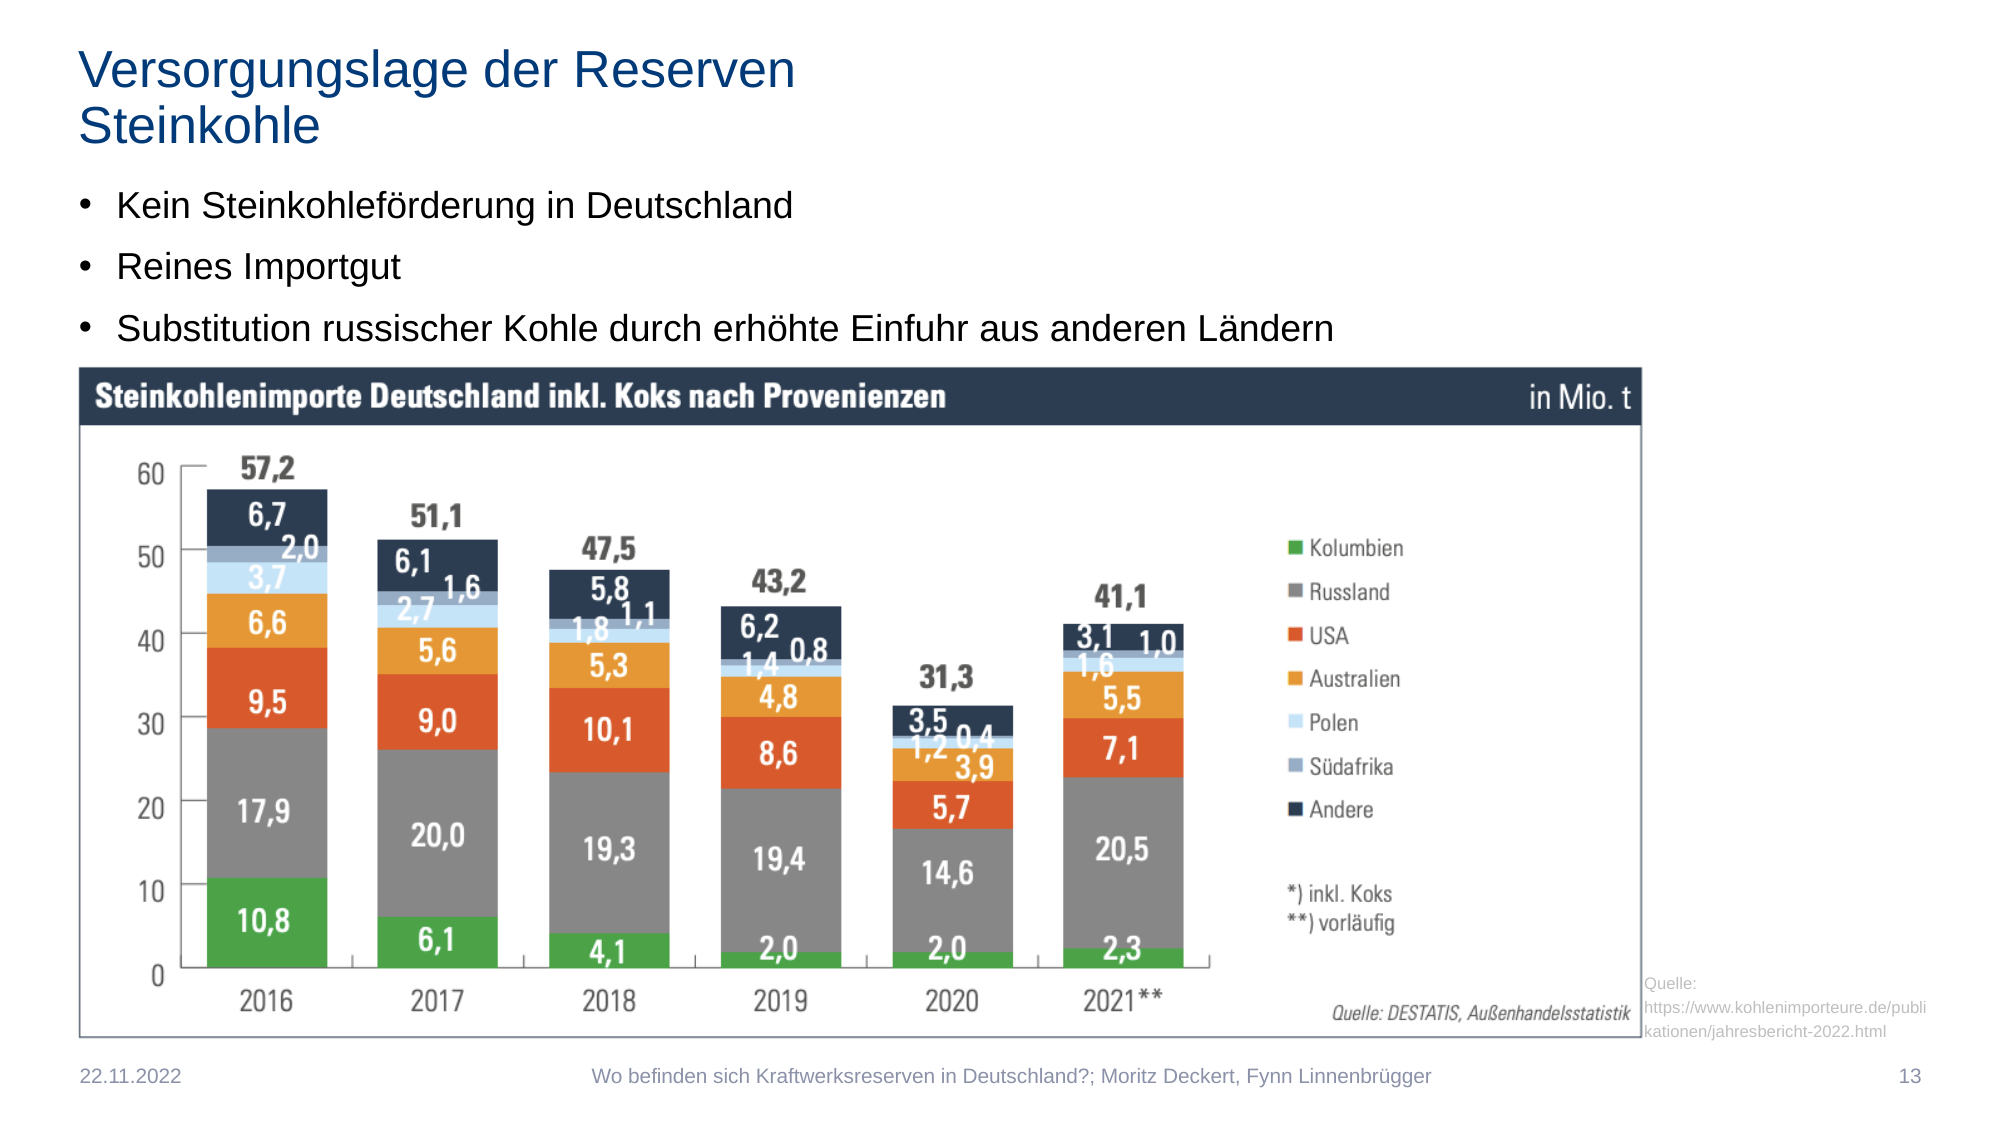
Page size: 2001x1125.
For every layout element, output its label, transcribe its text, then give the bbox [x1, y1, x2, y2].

list Kein Steinkohleförderung in Deutschland Reines Importgut Substitution russischer Kohle durch erhöhte Einfuhr aus anderen Ländern [78, 186, 1922, 366]
title Versorgungslage der Reserven Steinkohle [78, 42, 1922, 161]
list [78, 365, 1645, 1039]
slide_number 13 [1744, 1063, 1922, 1094]
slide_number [79, 1063, 273, 1094]
text_box Quelle: https://www.kohlenimporteure.de/publikationen/jahresbericht-2022.html [1645, 969, 1932, 1039]
footer Wo befinden sich Kraftwerksreserven in Deutschland?; Moritz Deckert, Fynn Linnenbrügger [288, 1063, 1736, 1094]
